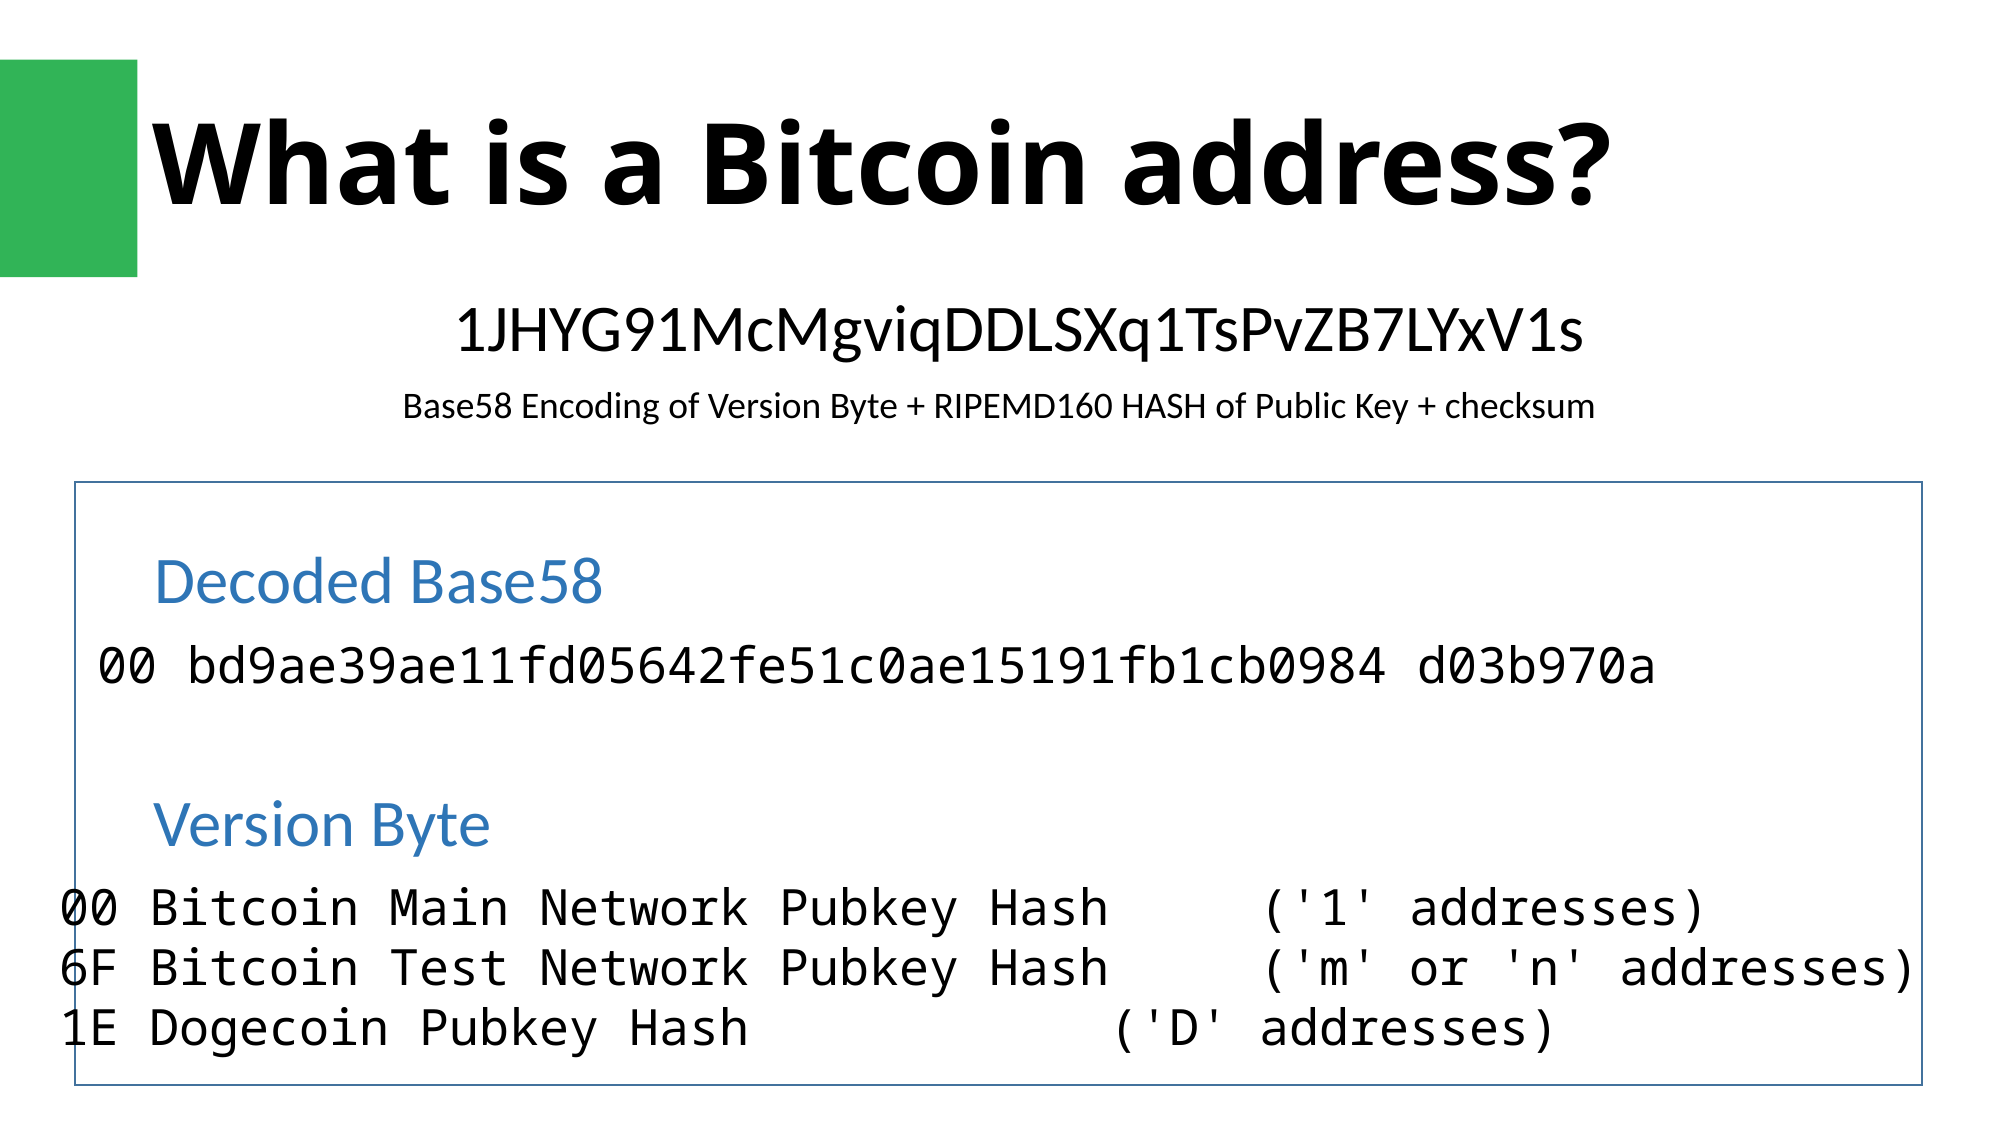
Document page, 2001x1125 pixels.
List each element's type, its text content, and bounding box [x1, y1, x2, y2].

text_box 00 Bitcoin Main Network Pubkey Hash ('1' addresses) 6F Bitcoin Test Network Pubkey Hash ('m' or 'n' addresses) 1E Dogecoin Pubkey Hash ('D' addresses) [44, 868, 1934, 1063]
text_box [74, 481, 1923, 868]
text_box Base58 Encoding of Version Byte + RIPEMD160 HASH of Public Key + checksum [387, 373, 1613, 433]
text_box 1JHYG91McMgviqDDLSXq1TsPvZB7LYxV1s [438, 277, 1600, 372]
text_box [137, 625, 1880, 712]
text_box [74, 1063, 1923, 1086]
text_box Decoded Base58 [139, 529, 621, 625]
text_box Version Byte [139, 772, 507, 867]
text_box 00 bd9ae39ae11fd05642fe51c0ae15191fb1cb0984 d03b970a [82, 625, 1673, 701]
title What is a Bitcoin address? [137, 59, 1863, 278]
